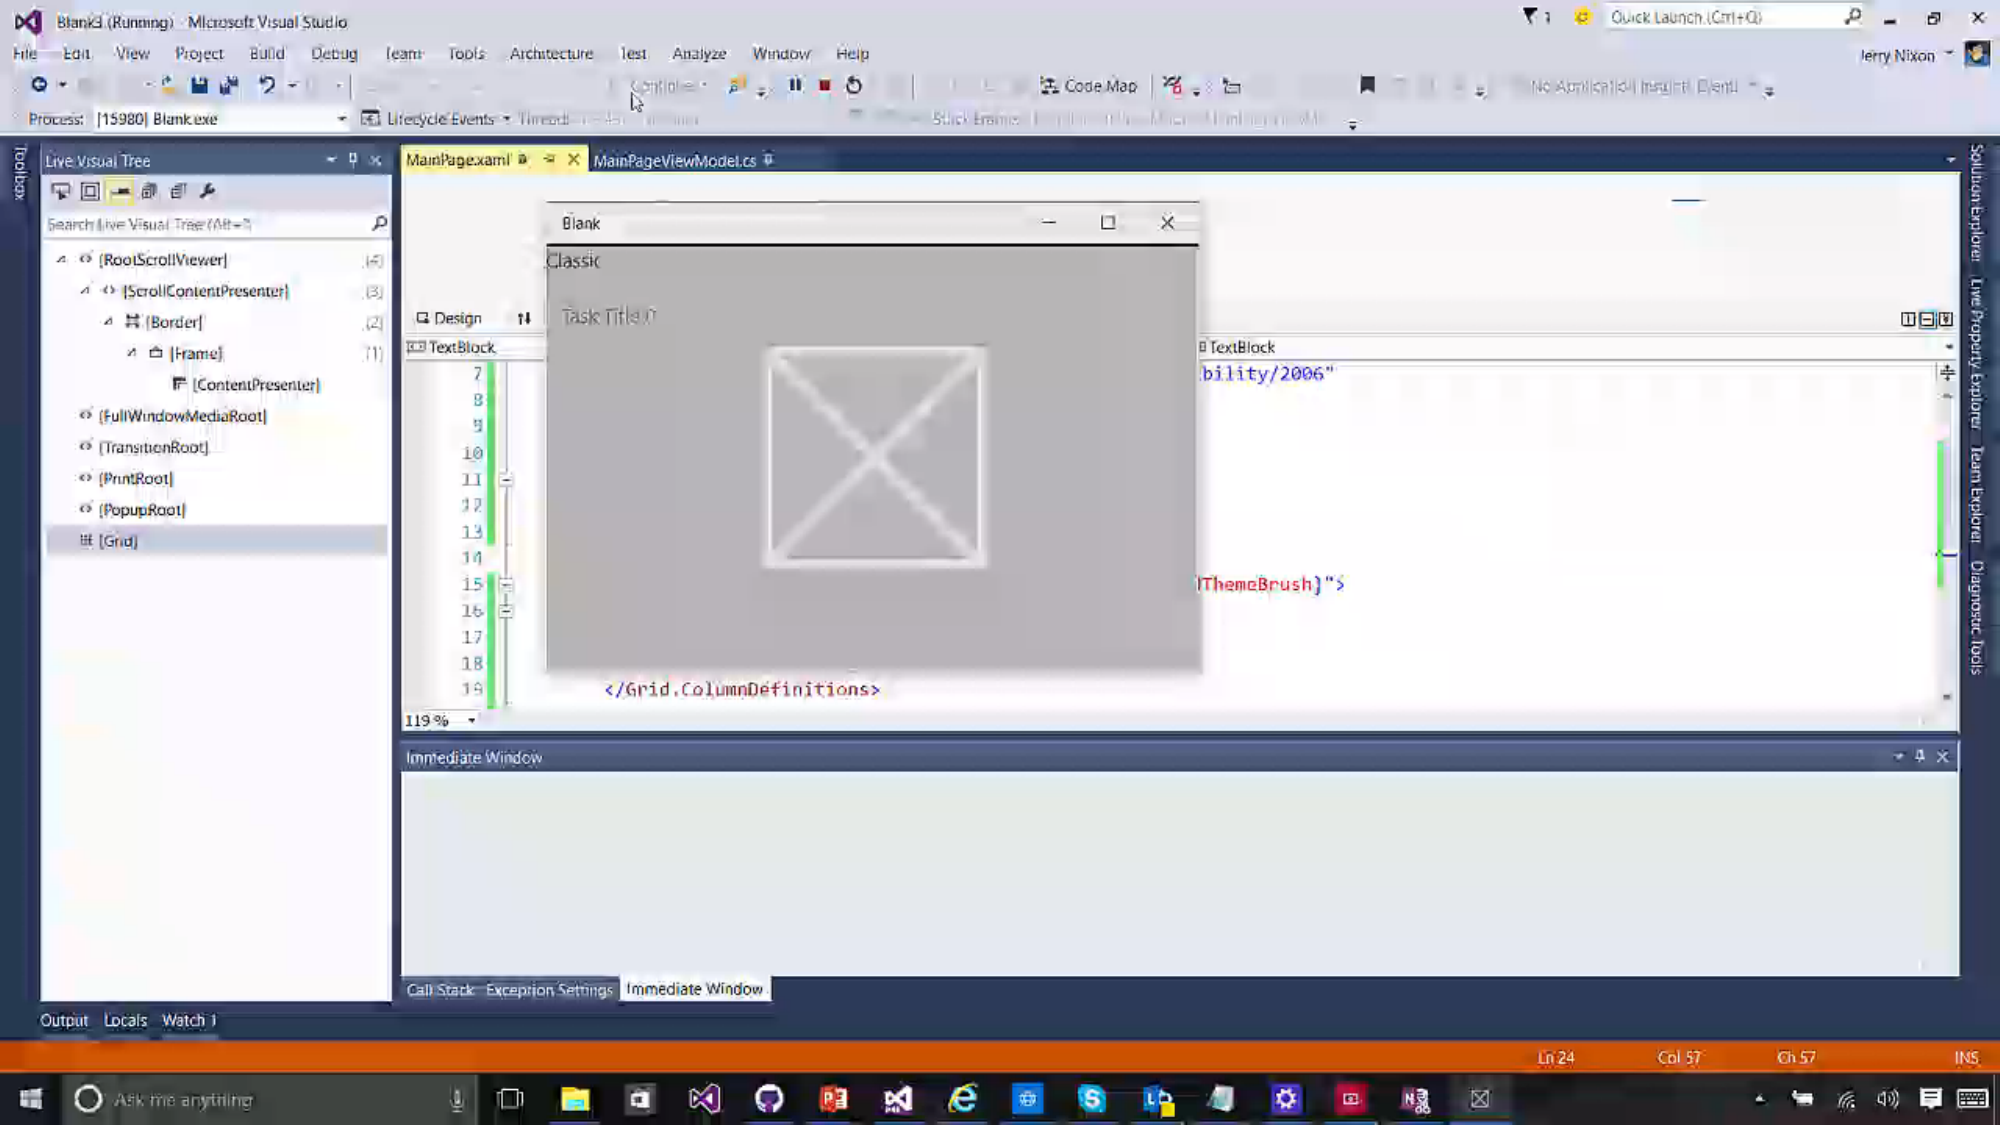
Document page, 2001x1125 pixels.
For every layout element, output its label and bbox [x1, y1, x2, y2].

text_box [0, 0, 2000, 1125]
